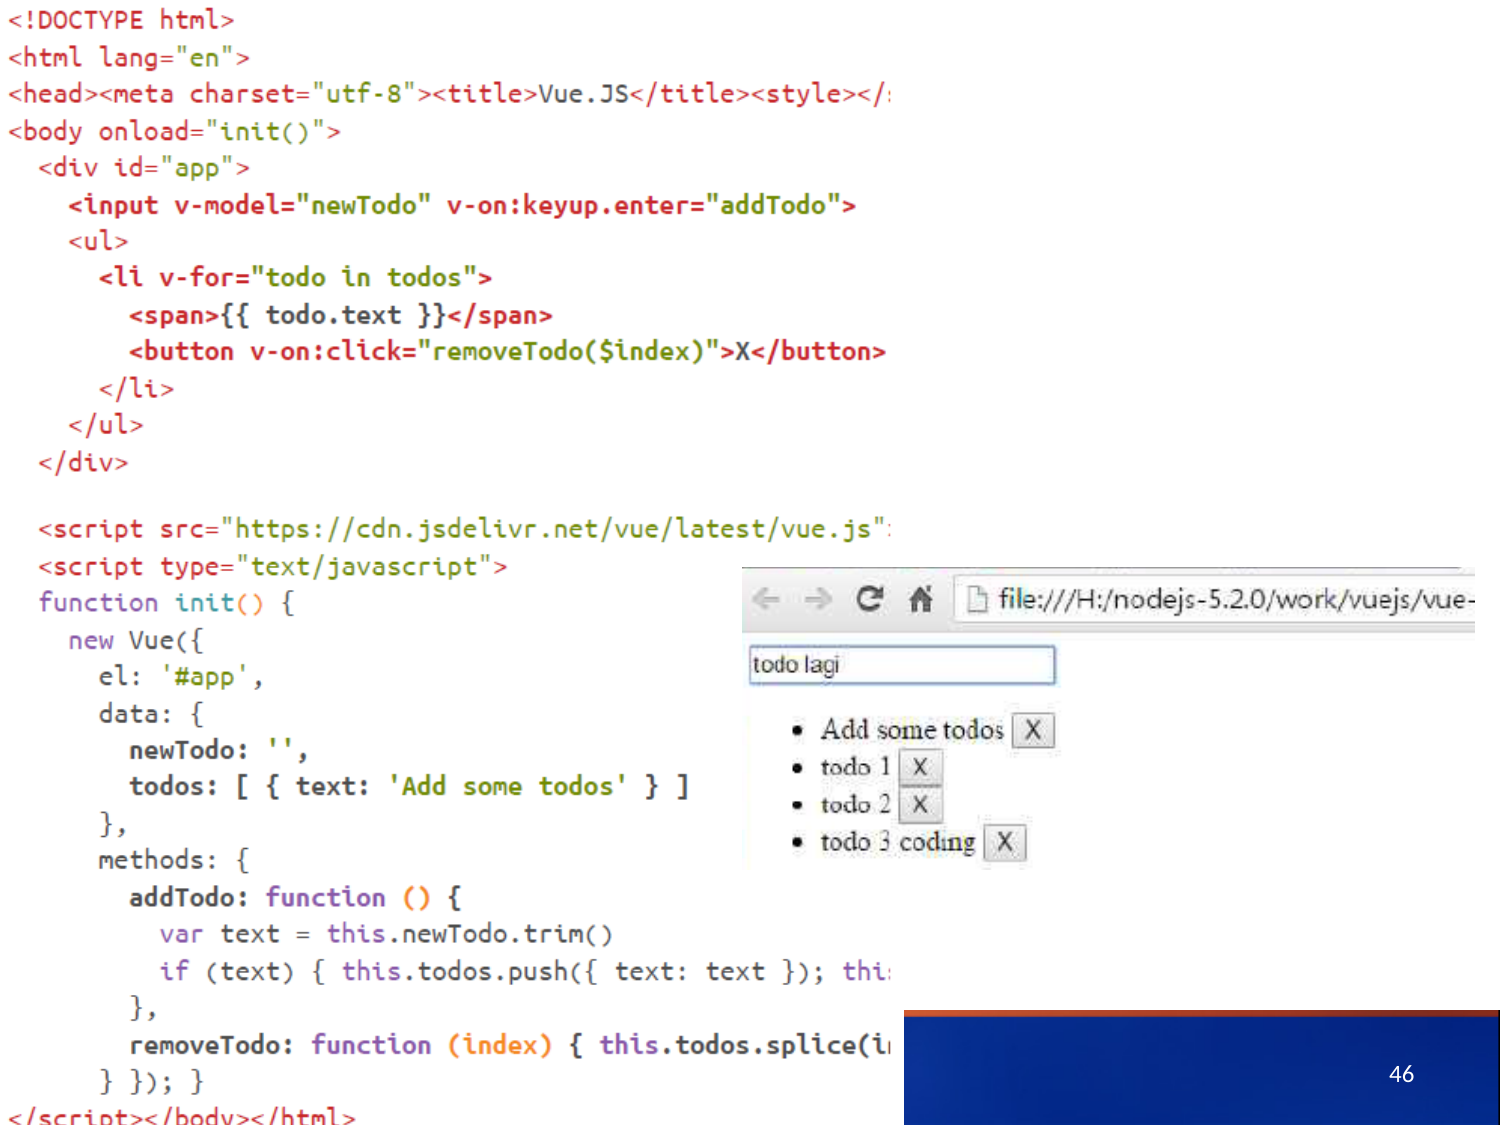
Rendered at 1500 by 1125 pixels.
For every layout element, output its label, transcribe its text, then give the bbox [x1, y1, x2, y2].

picture [0, 0, 1500, 1125]
slide_number 46 [1215, 1042, 1430, 1103]
